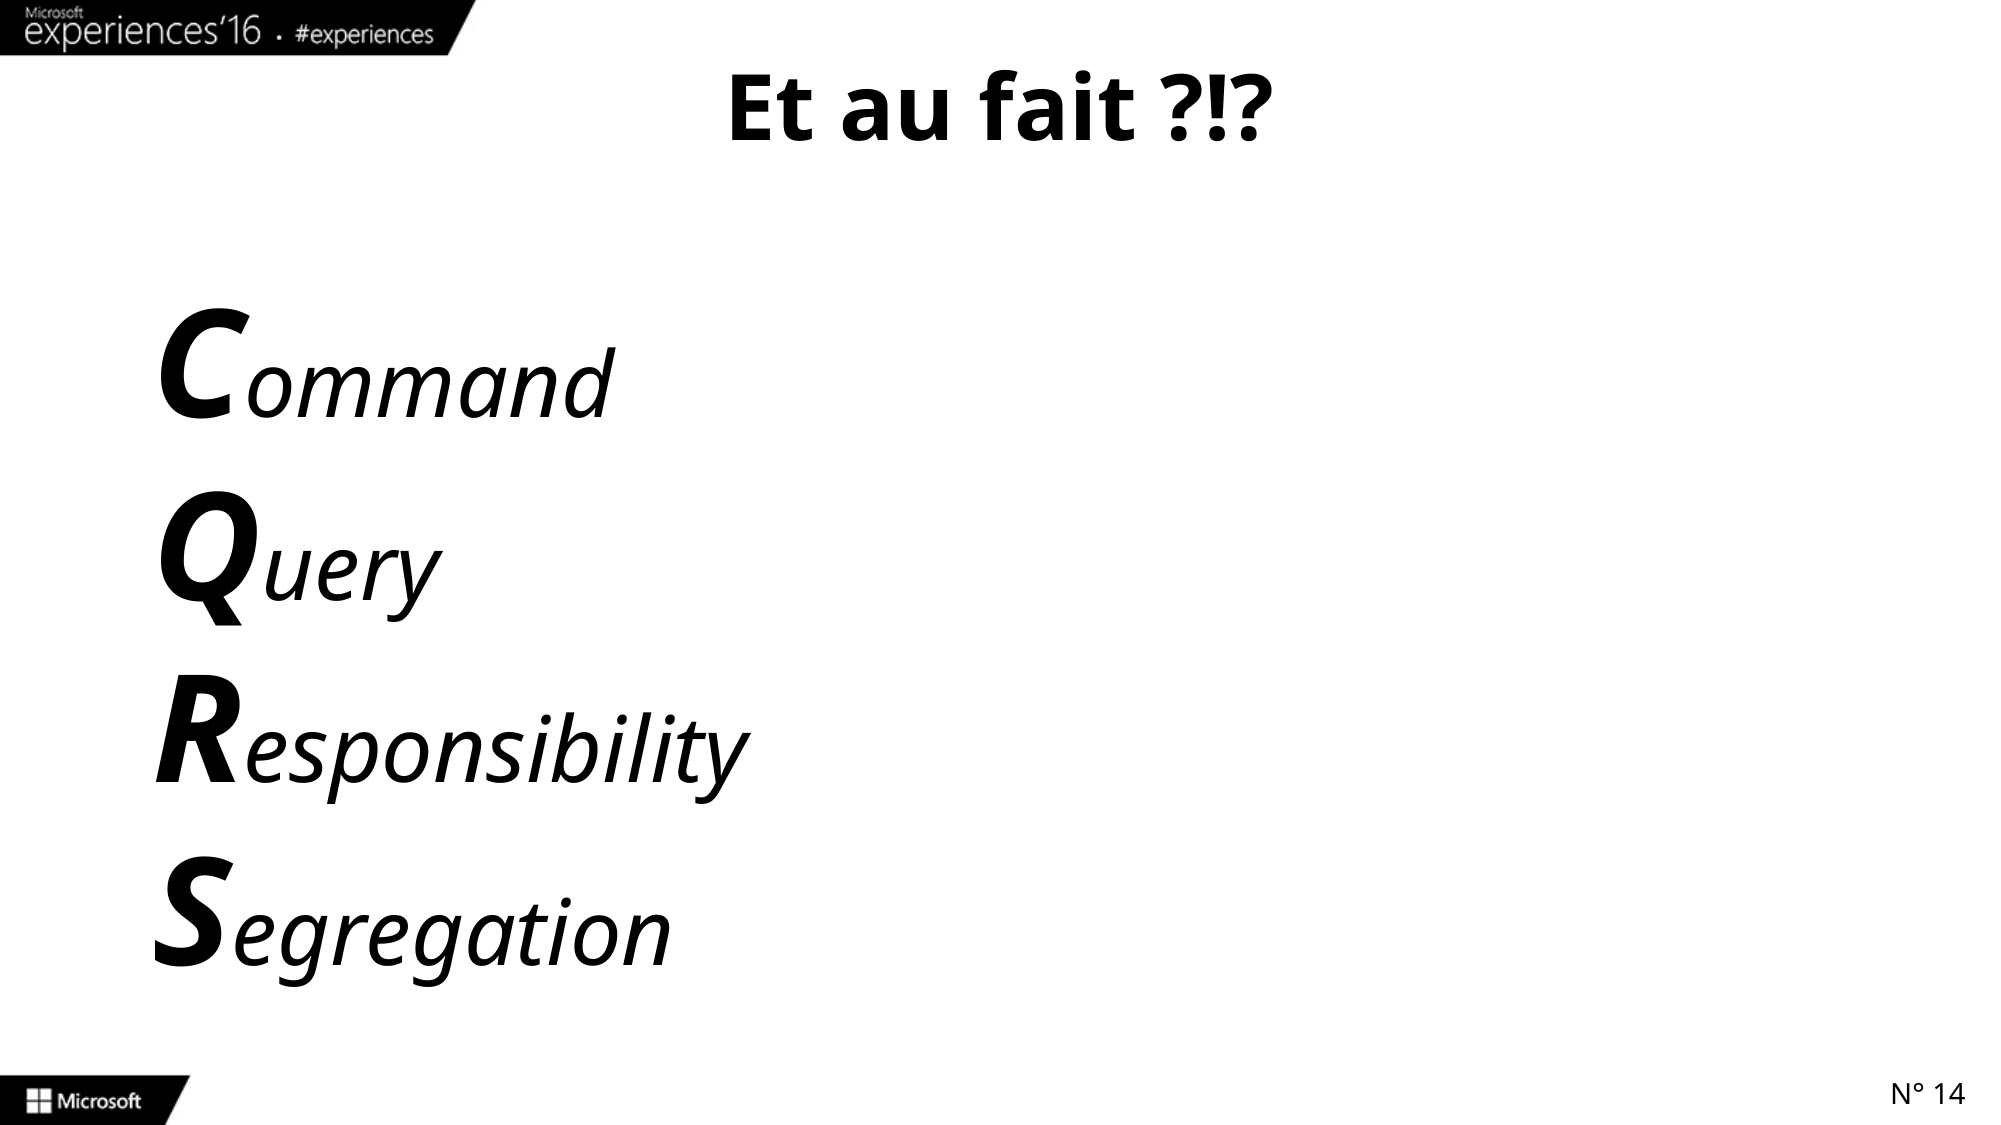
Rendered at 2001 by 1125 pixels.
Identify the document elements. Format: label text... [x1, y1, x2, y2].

slide_number N° 14 [1530, 1065, 1981, 1125]
title Et au fait ?!? [0, 59, 2000, 163]
picture [0, 0, 490, 58]
list Command Query Responsibility Segregation [137, 264, 979, 1022]
picture [0, 1073, 196, 1125]
